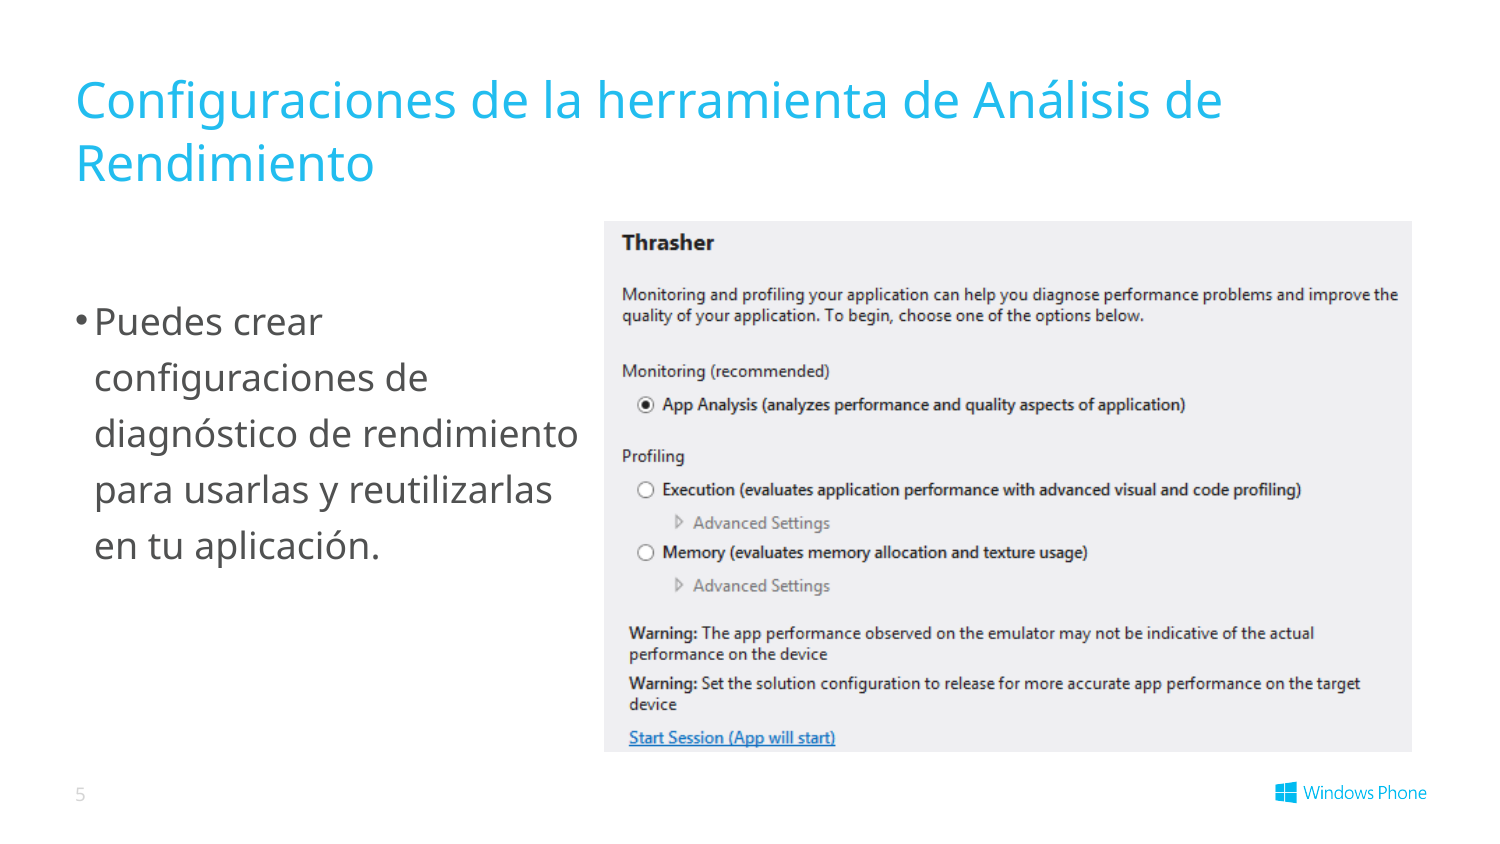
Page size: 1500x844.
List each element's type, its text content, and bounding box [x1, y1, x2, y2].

slide_number 5 [75, 780, 113, 804]
list Puedes crear configuraciones de diagnóstico de rendimiento para usarlas y reutilizarlas en tu aplicación. [75, 286, 586, 739]
title Configuraciones de la herramienta de Análisis de Rendimiento [75, 65, 1425, 189]
picture [603, 220, 1412, 753]
picture [1266, 772, 1436, 813]
